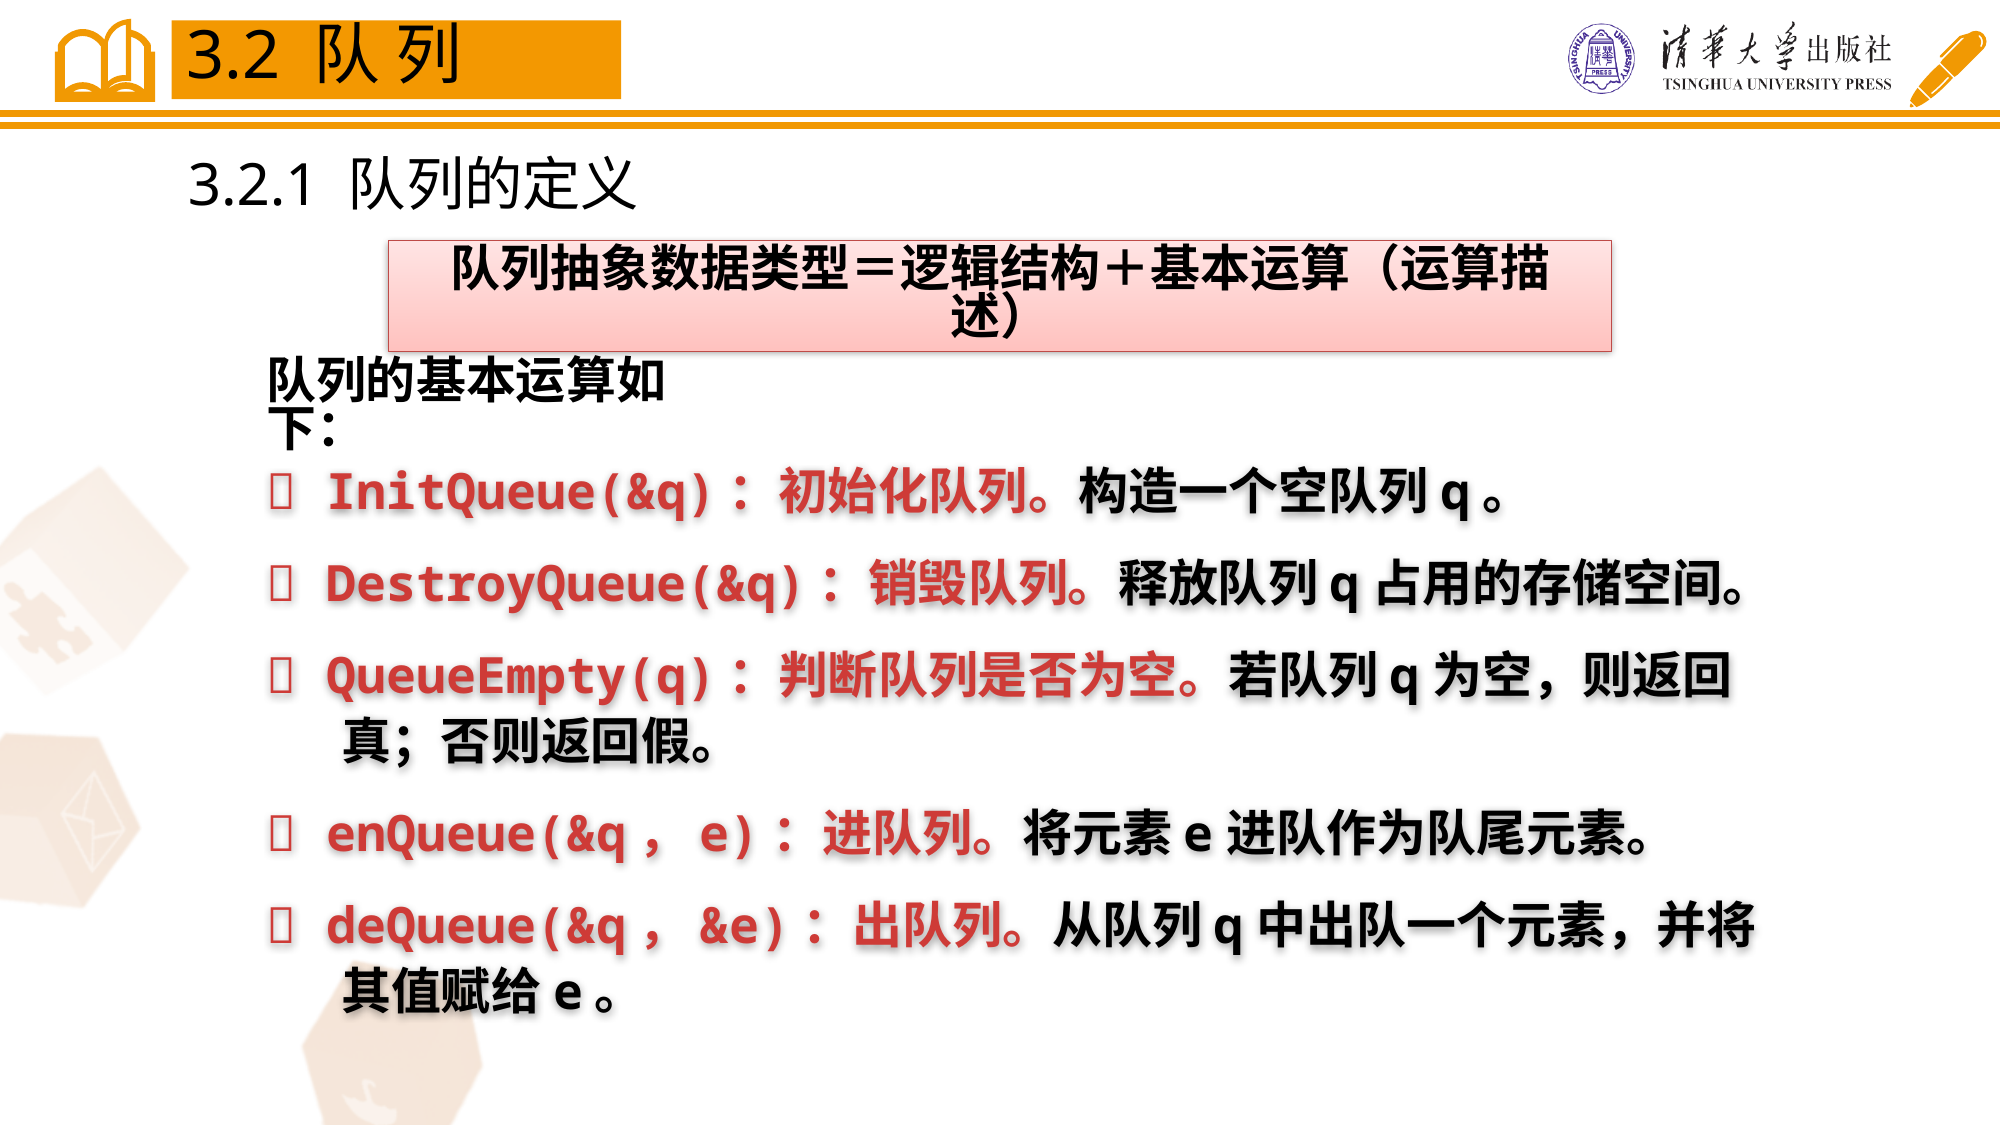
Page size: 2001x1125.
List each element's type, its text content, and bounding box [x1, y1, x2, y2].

text_box 3.2 队 列 [171, 20, 622, 100]
text_box 队列抽象数据类型＝逻辑结构＋基本运算（运算描述） [388, 240, 1612, 352]
text_box 3.2.1 队列的定义 [173, 153, 888, 225]
text_box  InitQueue(&q)：初始化队列。构造一个空队列q。  DestroyQueue(&q)：销毁队列。释放队列q占用的存储空间。  QueueEmpty(q)：判断队列是否为空。若队列q为空，则返回真；否则返回假。  enQueue(&q，e)：进队列。将元素e进队作为队尾元素。  deQueue(&q，&e)：出队列。从队列q中出队一个元素，并将其值赋给e。 [251, 445, 1816, 1028]
picture [1936, 78, 1948, 90]
text_box 队列的基本运算如下： [251, 352, 749, 445]
picture [1531, 0, 1973, 149]
